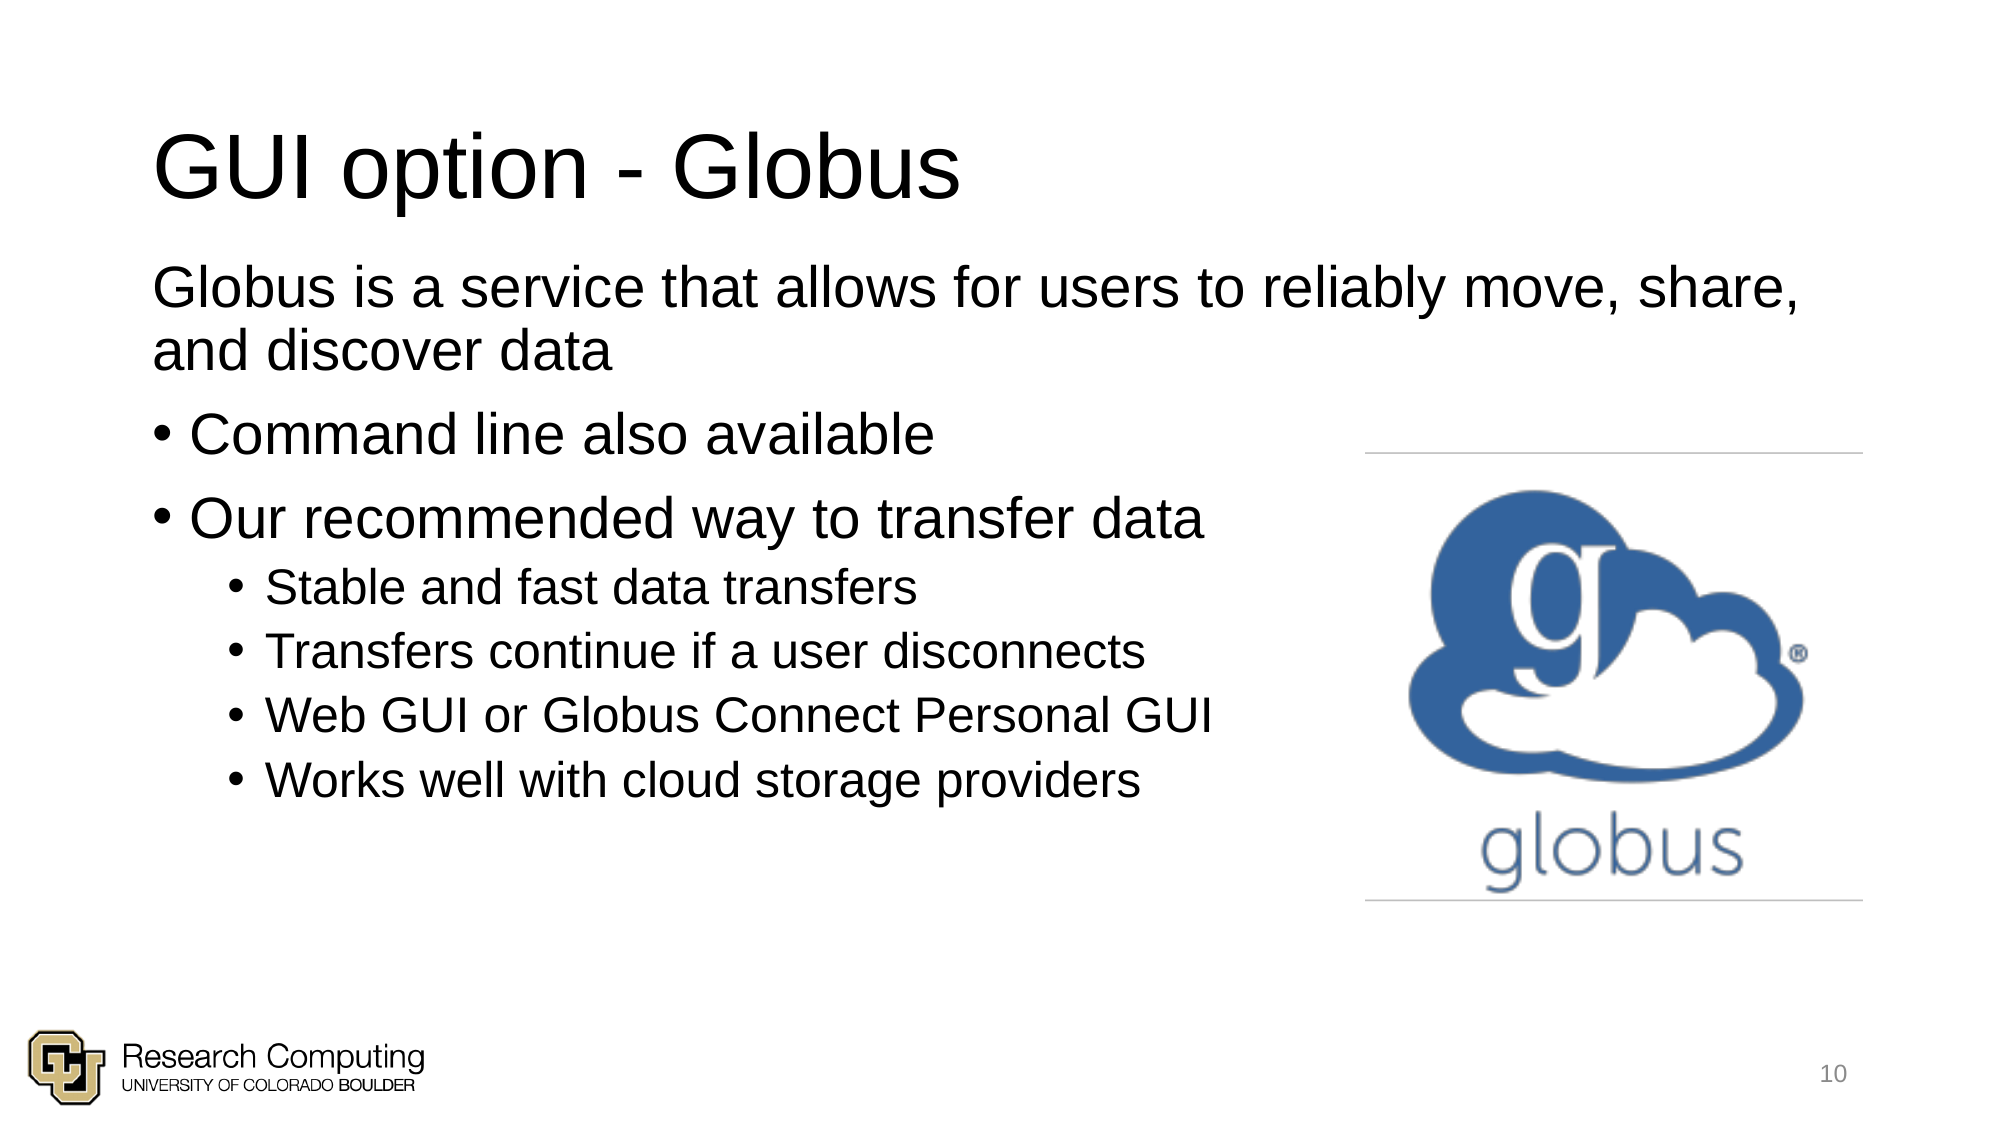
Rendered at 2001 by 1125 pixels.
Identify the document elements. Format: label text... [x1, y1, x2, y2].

list Globus is a service that allows for users to reliably move, share, and discover data Command line also available Our recommended way to transfer data Stable and fast data transfers Transfers continue if a user disconnects Web GUI or Globus Connect Personal GUI Works well with cloud storage providers [137, 250, 1863, 977]
slide_number 10 [1412, 1042, 1863, 1103]
picture [0, 1024, 775, 1121]
picture [1365, 429, 1863, 926]
title GUI option - Globus [137, 59, 1863, 250]
